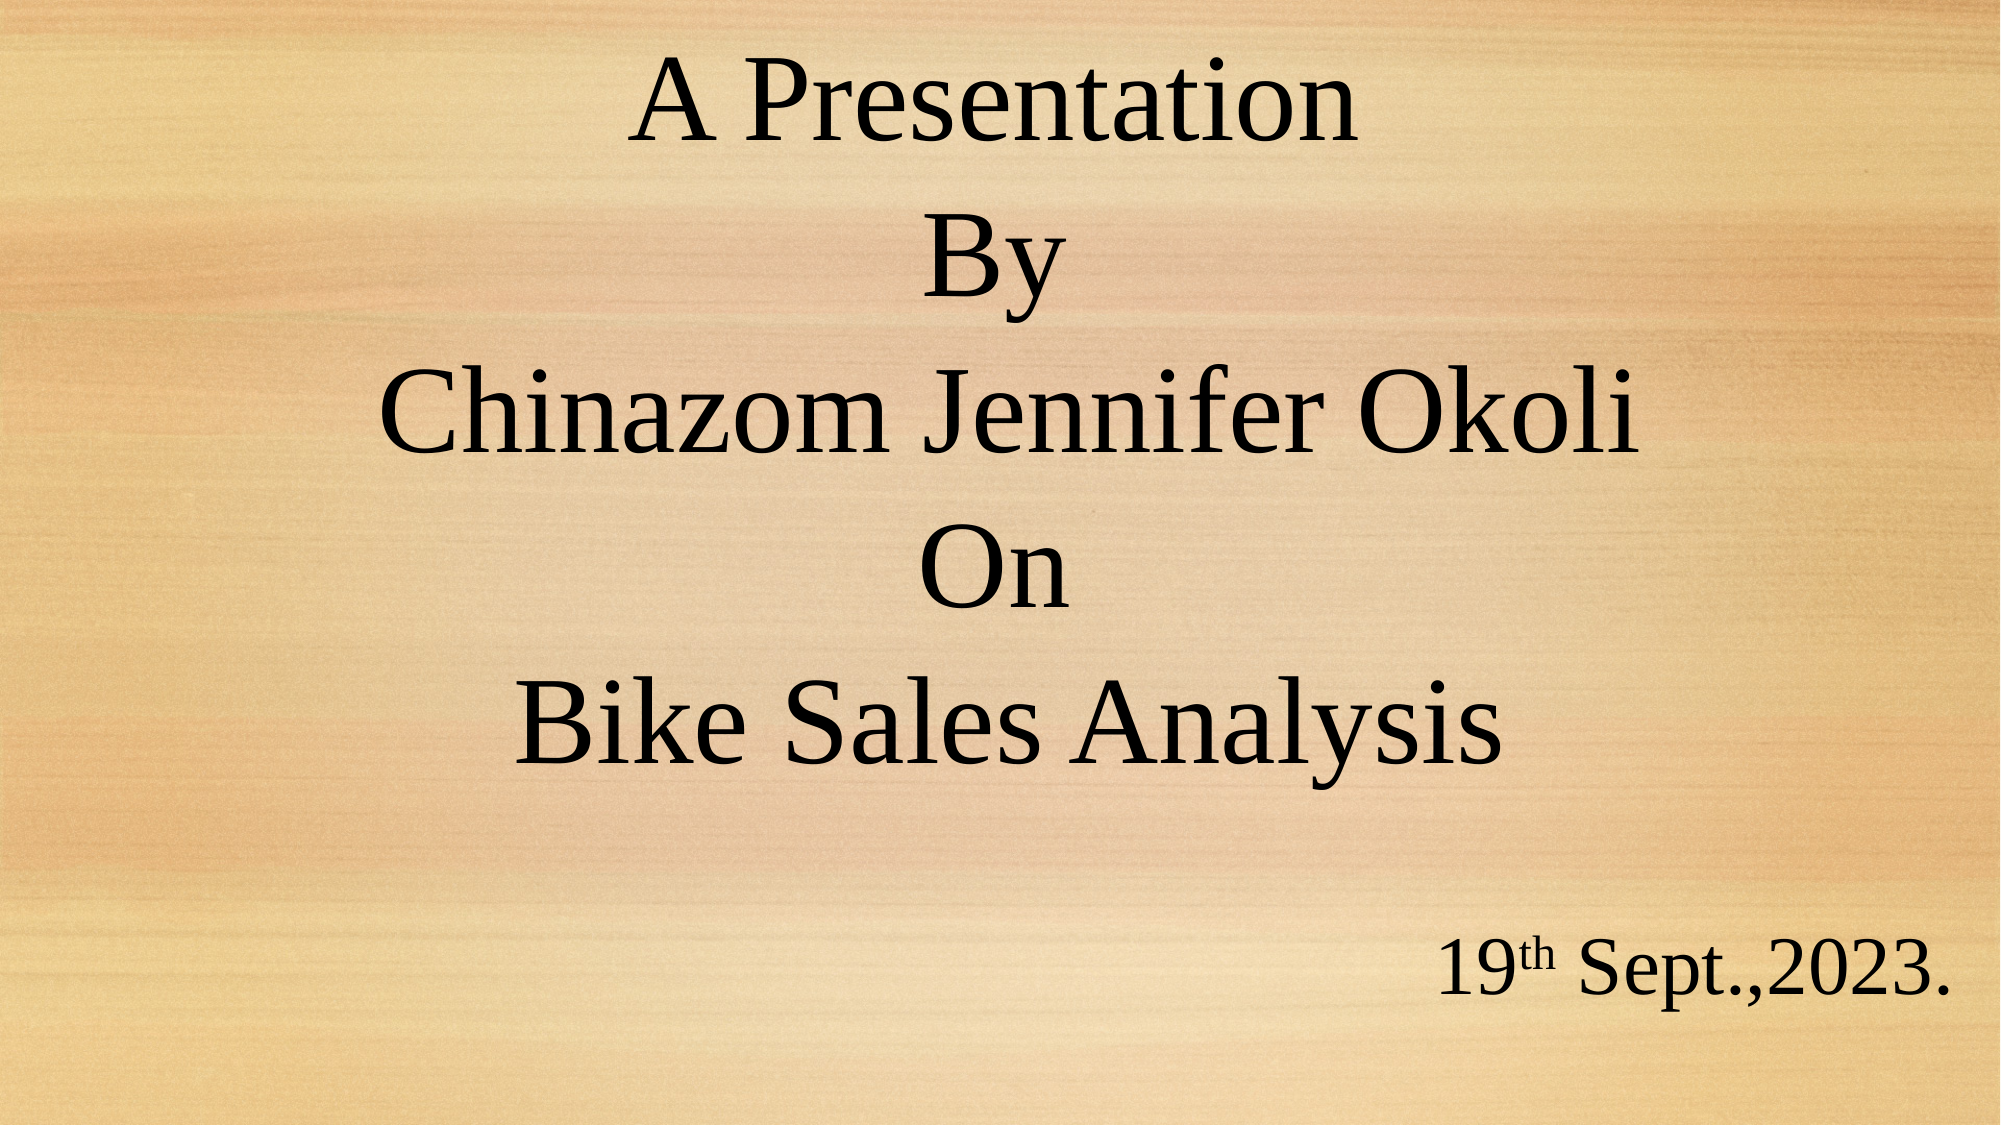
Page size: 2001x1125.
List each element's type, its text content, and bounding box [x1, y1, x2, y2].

list A Presentation By Chinazom Jennifer Okoli On Bike Sales Analysis 19th Sept.,2023. [39, 24, 1980, 1095]
picture [0, 0, 2001, 1125]
